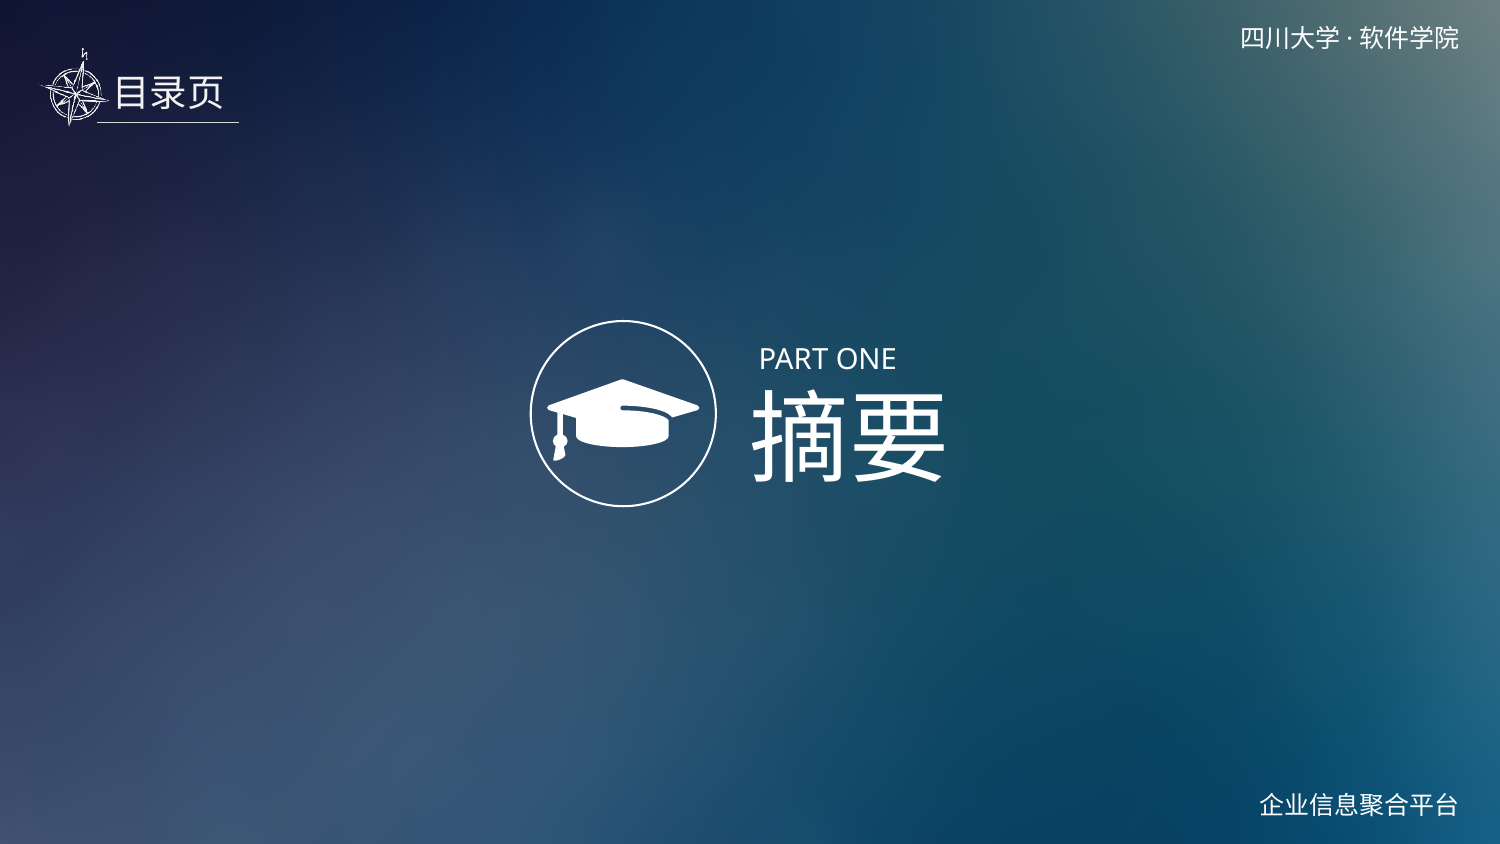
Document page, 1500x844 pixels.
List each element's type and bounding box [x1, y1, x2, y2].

text_box [530, 321, 716, 507]
picture [0, 0, 1500, 844]
text_box [38, 48, 263, 127]
text_box [729, 333, 970, 511]
